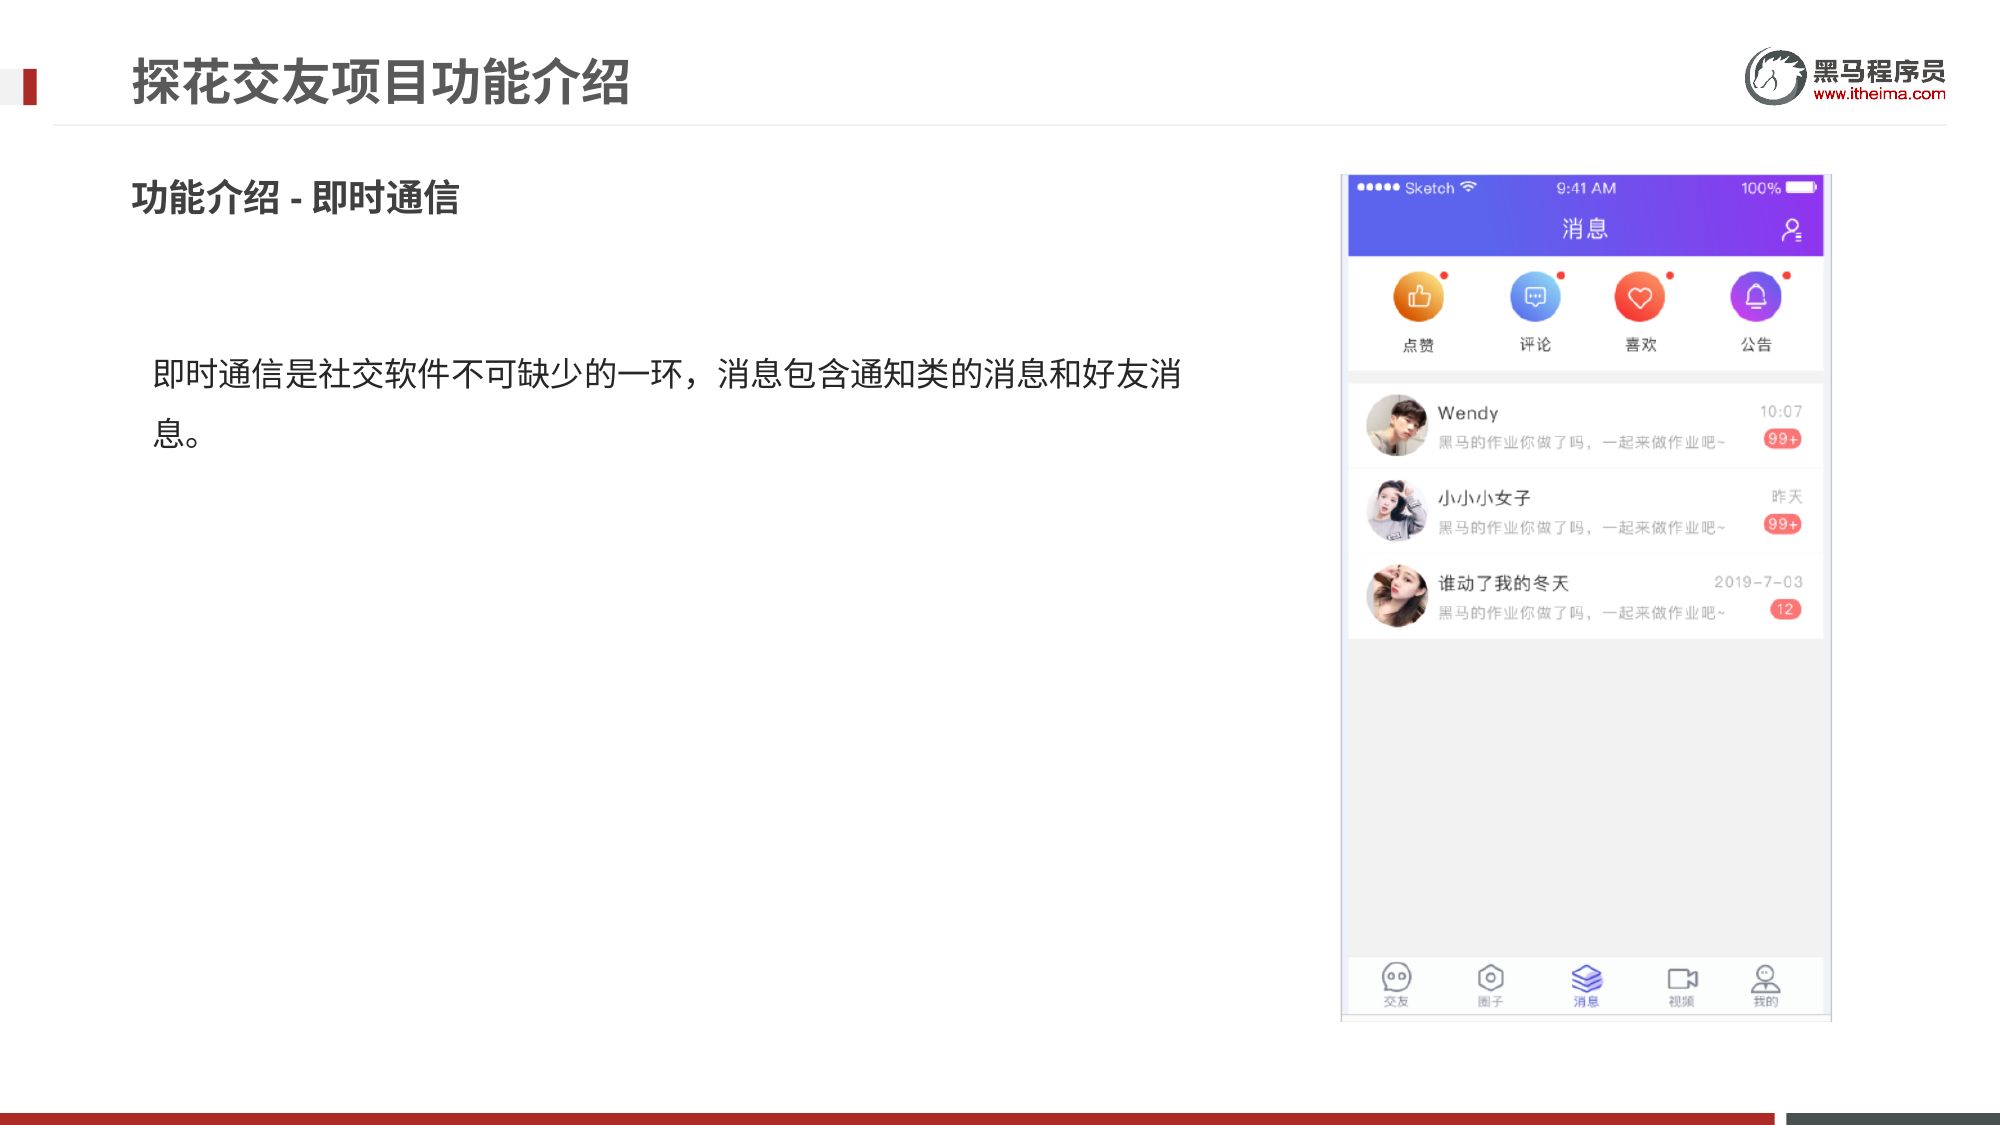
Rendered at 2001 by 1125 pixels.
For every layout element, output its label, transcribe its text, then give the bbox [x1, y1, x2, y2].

title 探花交友项目功能介绍 [116, 38, 1556, 124]
list 即时通信是社交软件不可缺少的一环，消息包含通知类的消息和好友消息。 [137, 326, 1208, 1019]
picture [1338, 174, 1834, 1023]
list 功能介绍-即时通信 [116, 154, 1875, 239]
picture [1744, 46, 1946, 106]
